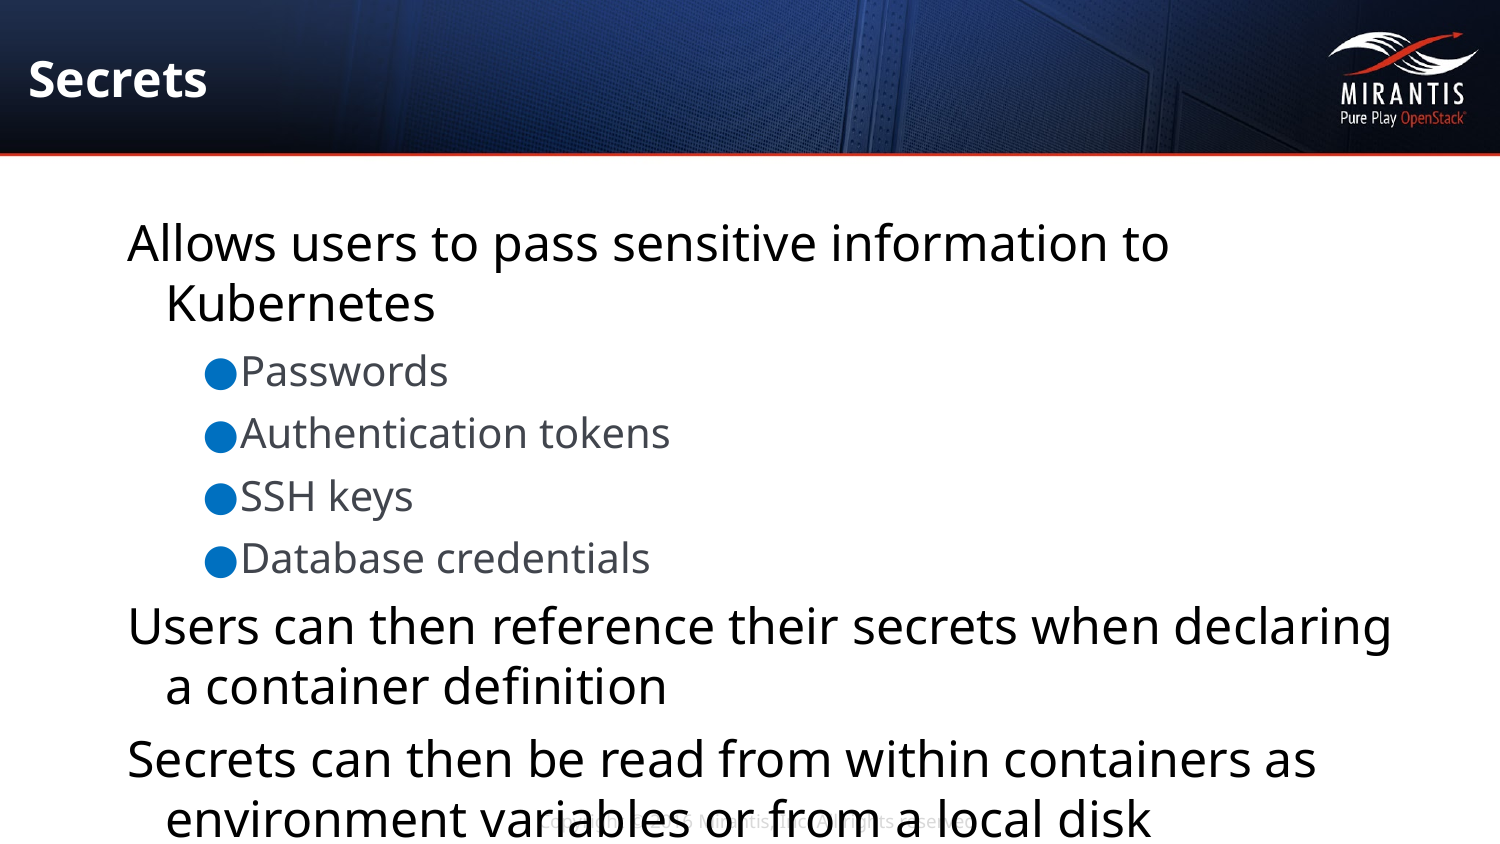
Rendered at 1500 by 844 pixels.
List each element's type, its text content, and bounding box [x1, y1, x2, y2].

title Secrets [13, 0, 1332, 156]
picture [0, 0, 1500, 844]
list Allows users to pass sensitive information to Kubernetes Passwords Authentication tokens SSH keys Database credentials Users can then reference their secrets when declaring a container definition Secrets can then be read from within containers as environment variables or from a local disk [75, 196, 1425, 808]
